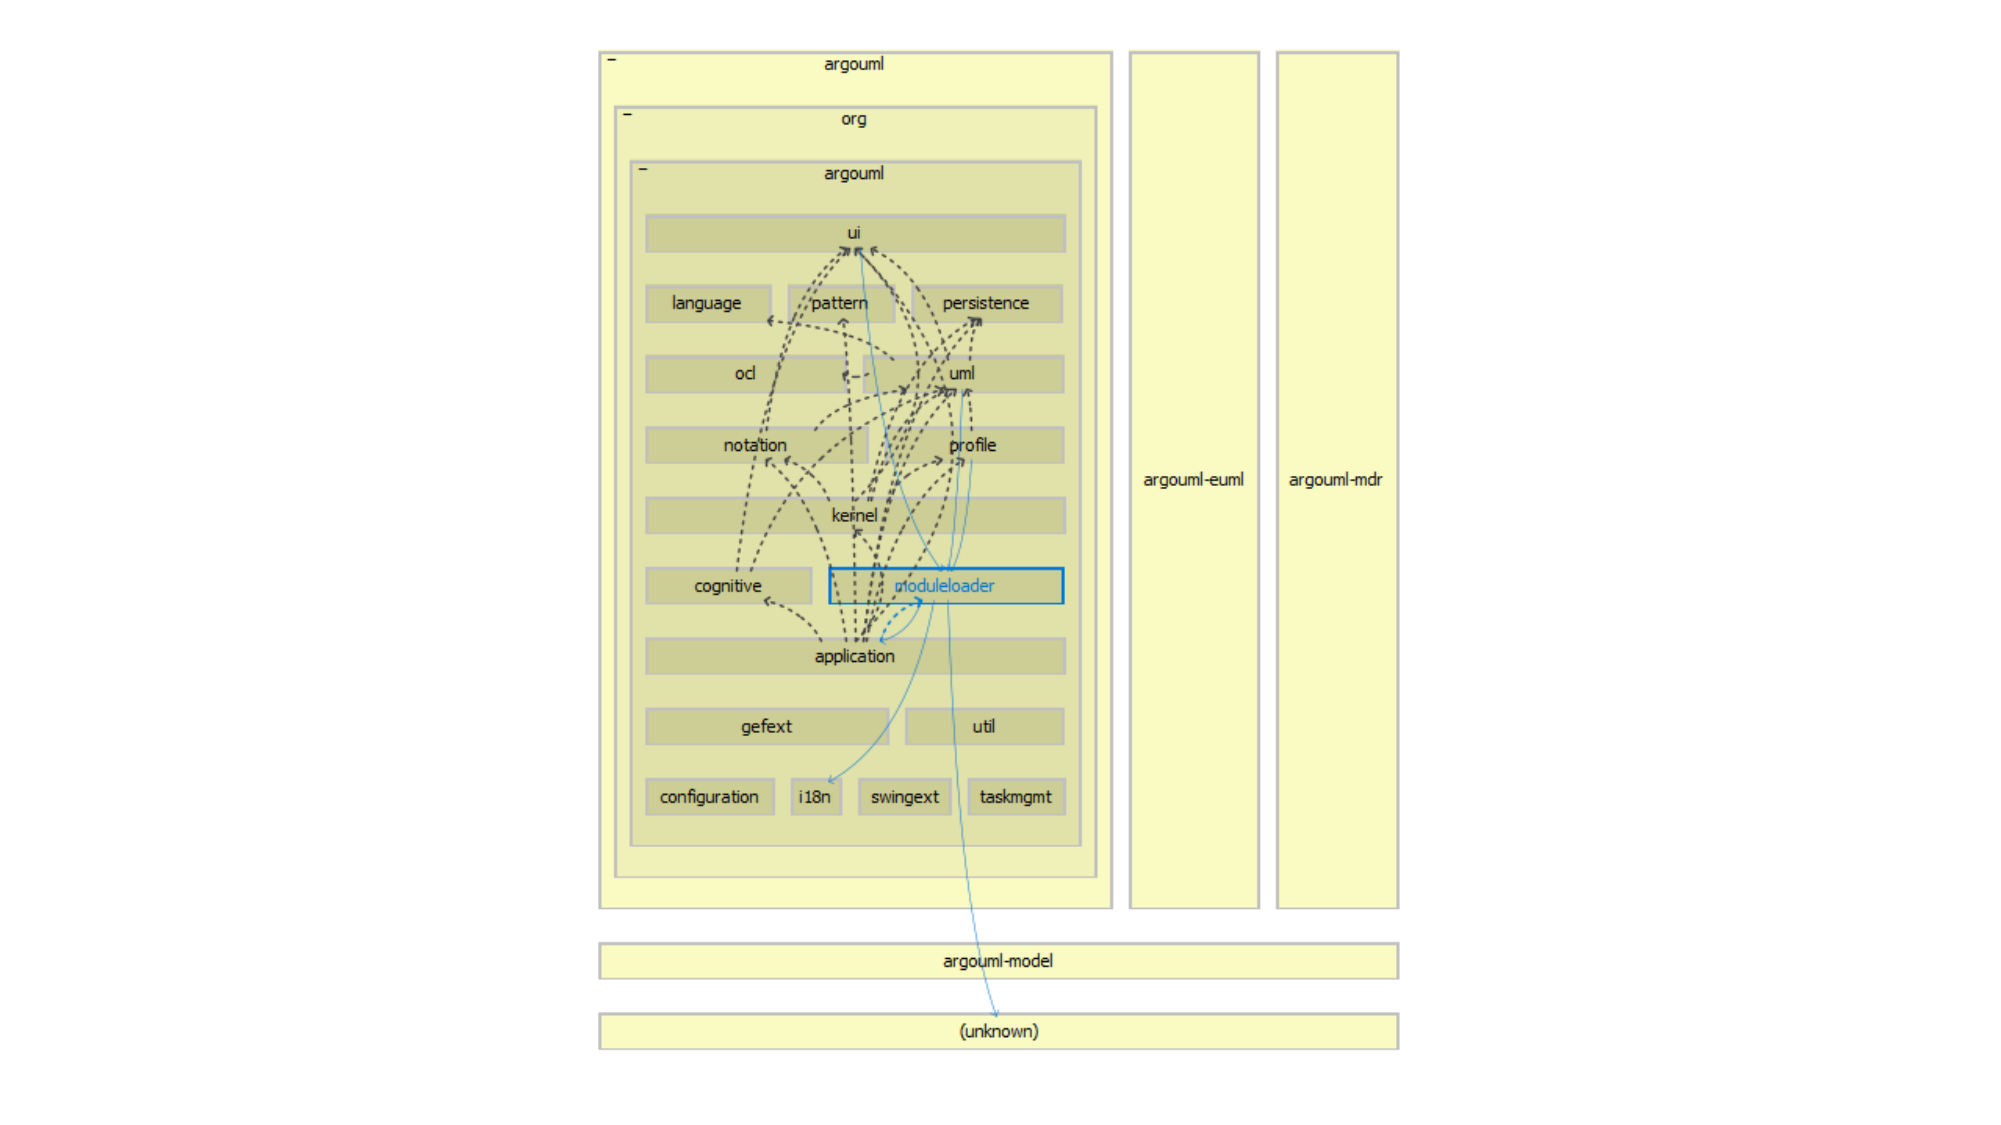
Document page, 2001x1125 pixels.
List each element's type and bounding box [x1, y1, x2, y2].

picture [572, 42, 1428, 1083]
